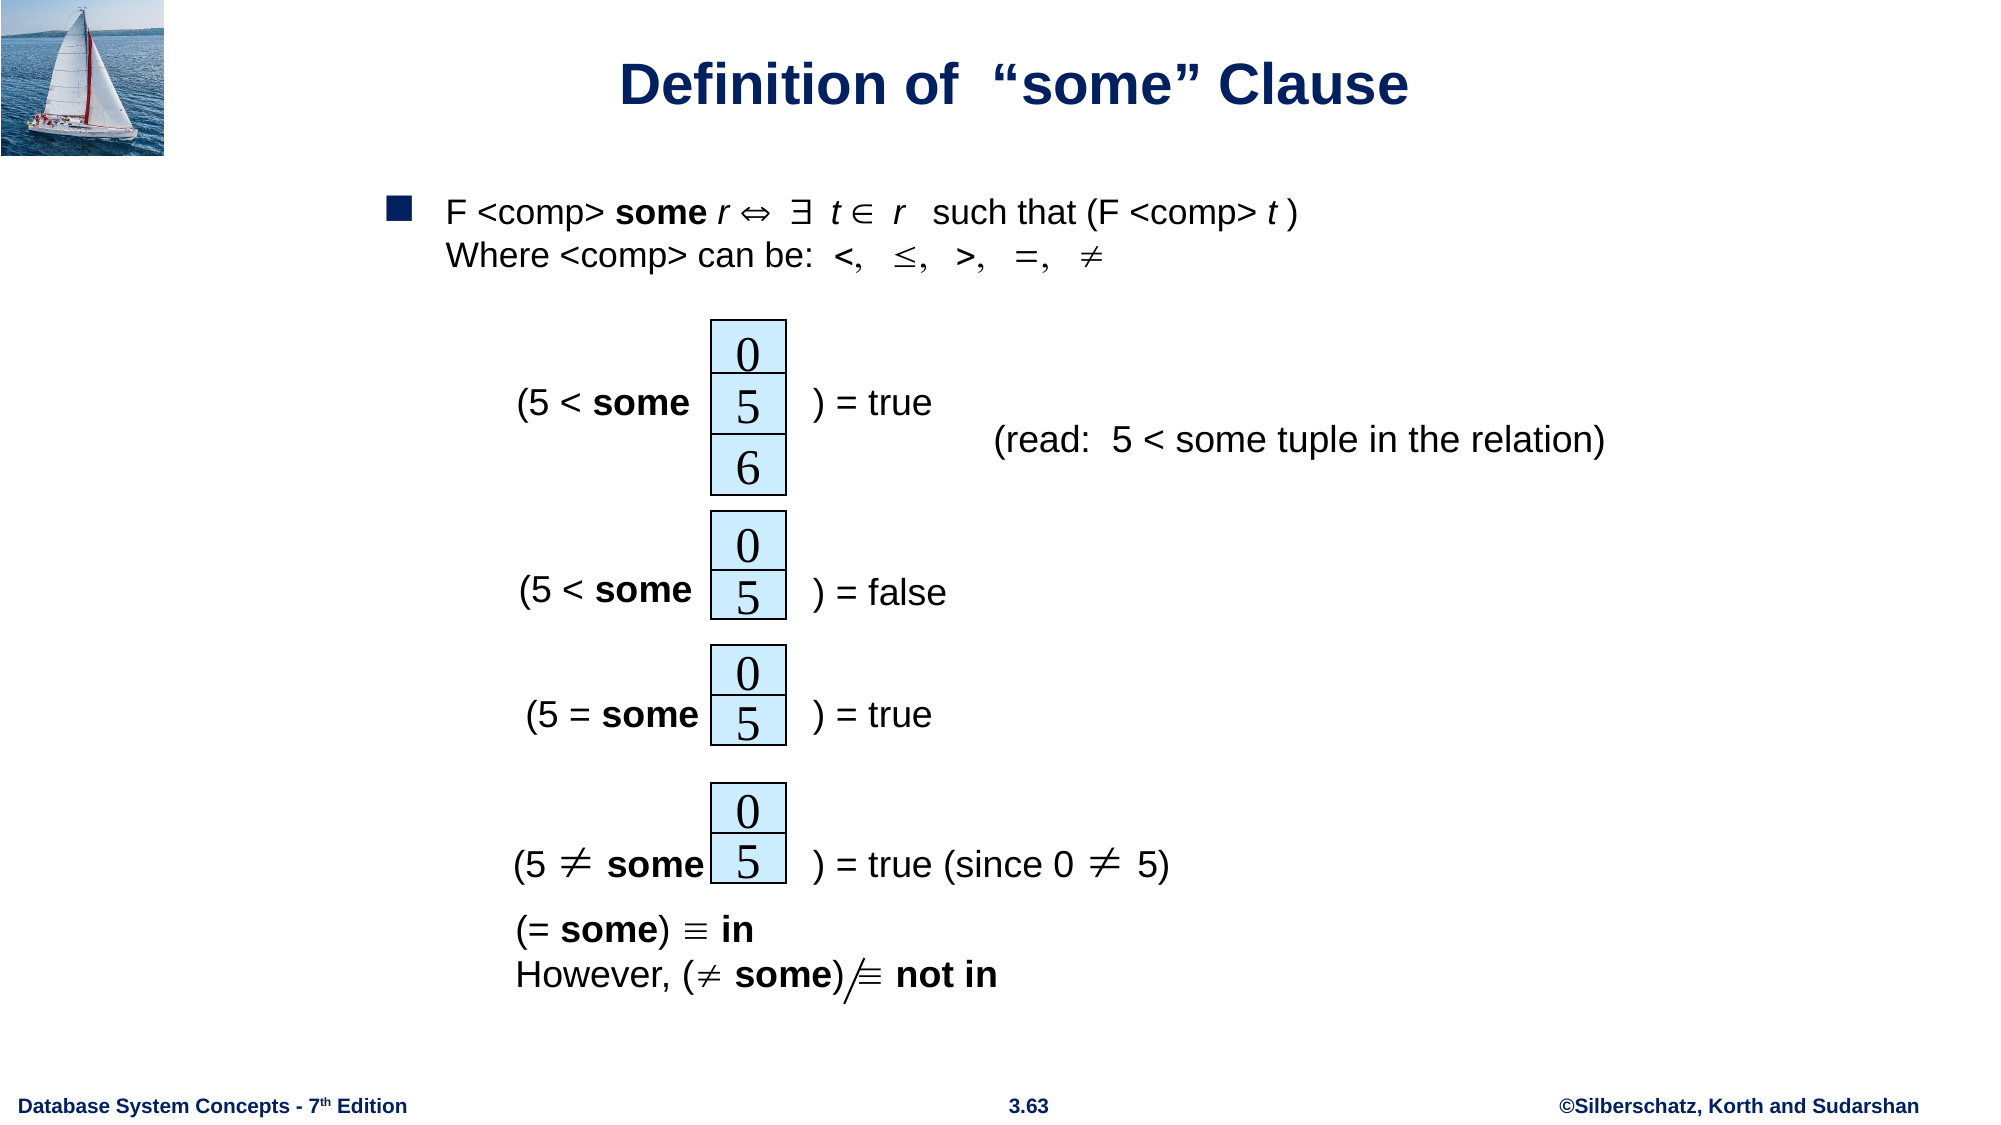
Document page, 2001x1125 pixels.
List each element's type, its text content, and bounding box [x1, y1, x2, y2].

list F <comp> some r t r such that (F <comp> t ) Where <comp> can be:      [374, 181, 1490, 299]
title Definition of “some” Clause [352, 23, 1678, 125]
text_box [497, 320, 1779, 1016]
picture [1, 0, 164, 156]
